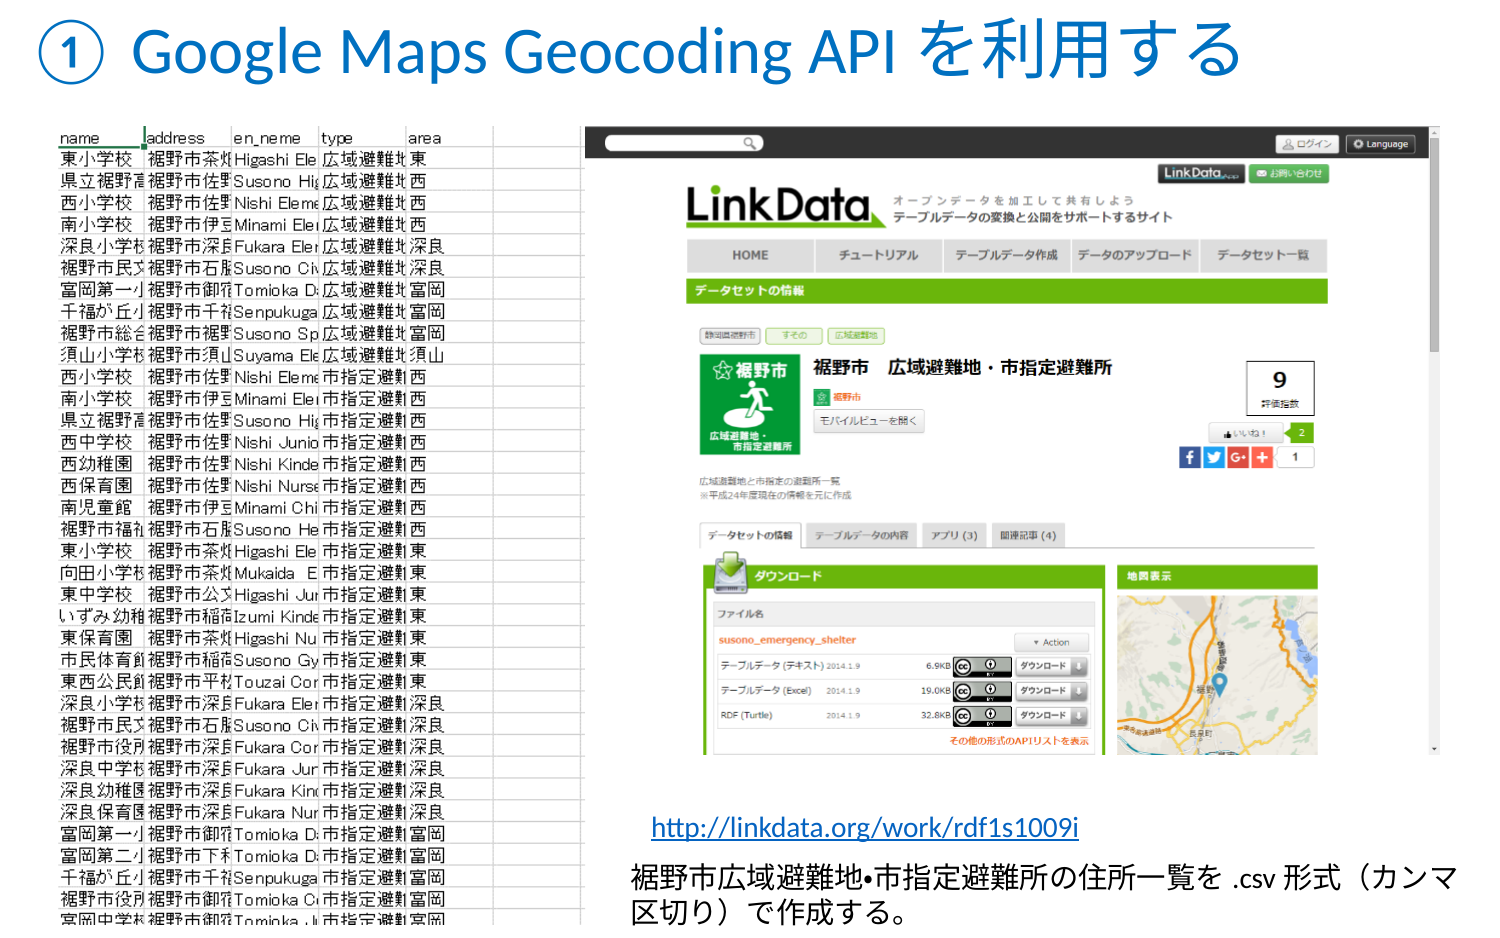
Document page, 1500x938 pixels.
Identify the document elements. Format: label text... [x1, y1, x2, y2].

text_box http://linkdata.org/work/rdf1s1009i [636, 800, 1478, 851]
text_box ① Google Maps Geocoding APIを利用する [12, 0, 1263, 95]
text_box 裾野市広域避難地・市指定避難所の住所一覧を.csv形式（カンマ区切り）で作成する。 [615, 851, 1500, 937]
picture [58, 126, 1440, 925]
